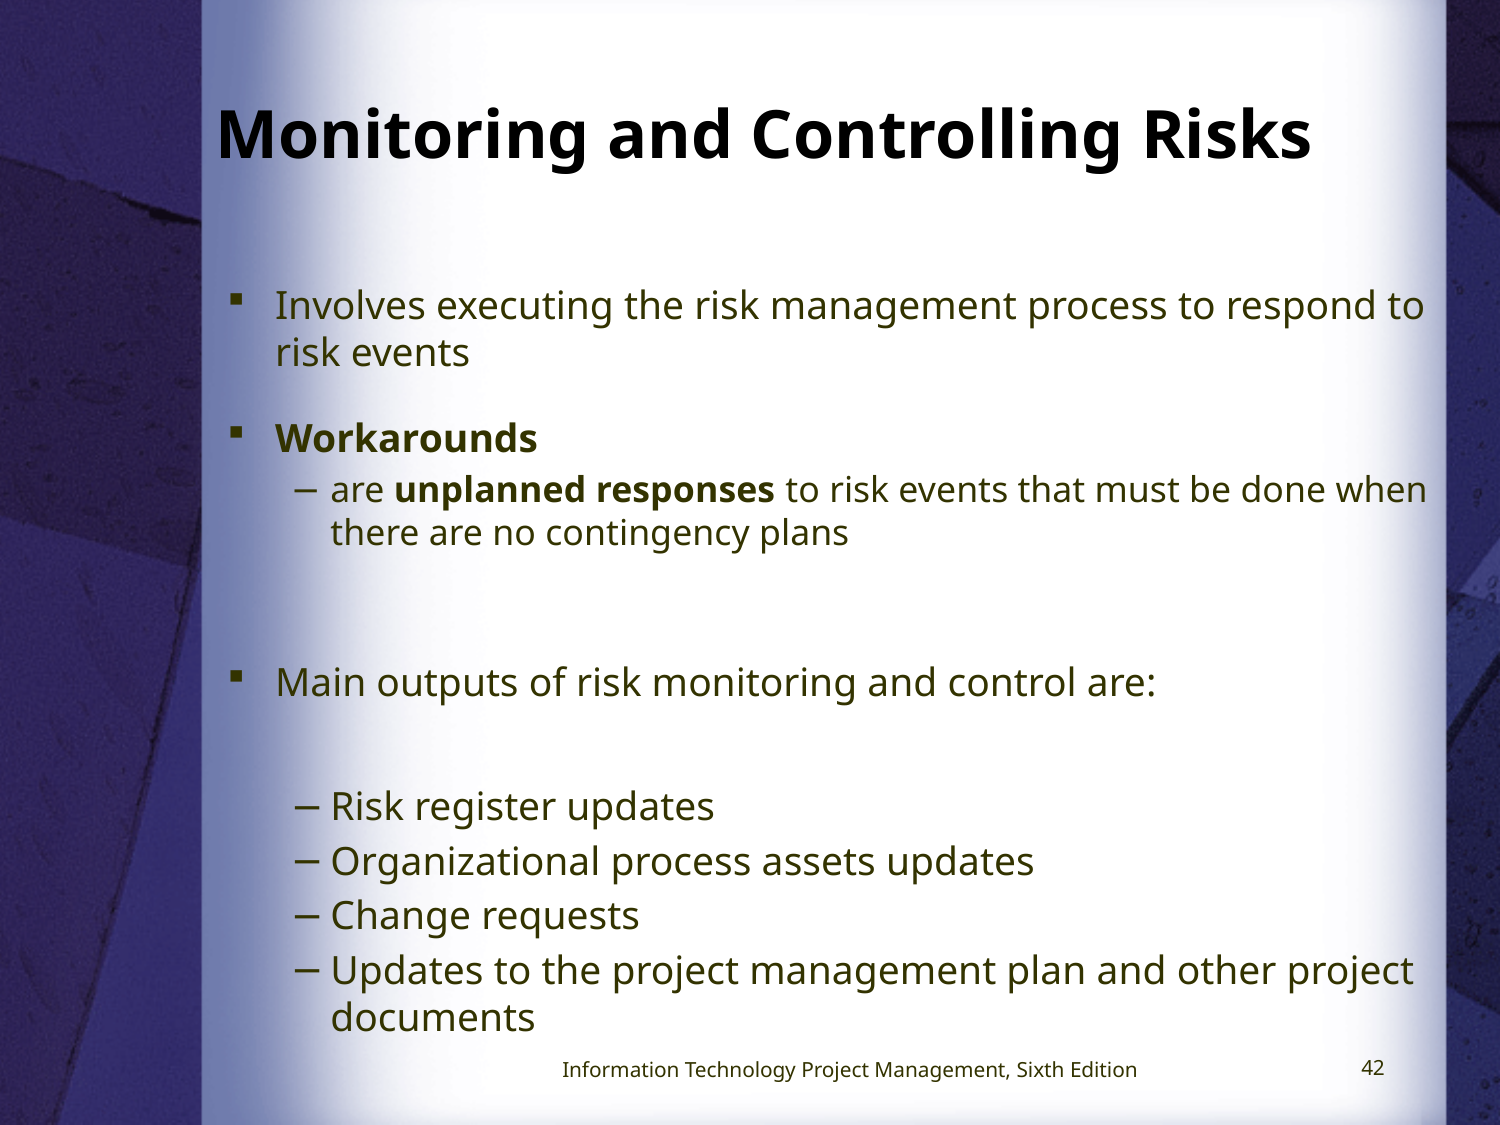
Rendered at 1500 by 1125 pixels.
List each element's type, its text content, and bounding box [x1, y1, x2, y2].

footer Information Technology Project Management, Sixth Edition [499, 1037, 1201, 1101]
list Involves executing the risk management process to respond to risk events Workarounds are unplanned responses to risk events that must be done when there are no contingency plans Main outputs of risk monitoring and control are: Risk register updates Organizational process assets updates Change requests Updates to the project management plan and other project documents [212, 187, 1451, 1051]
title Monitoring and Controlling Risks [199, 37, 1500, 181]
slide_number 42 [1224, 1037, 1401, 1101]
picture [0, 0, 1500, 1125]
